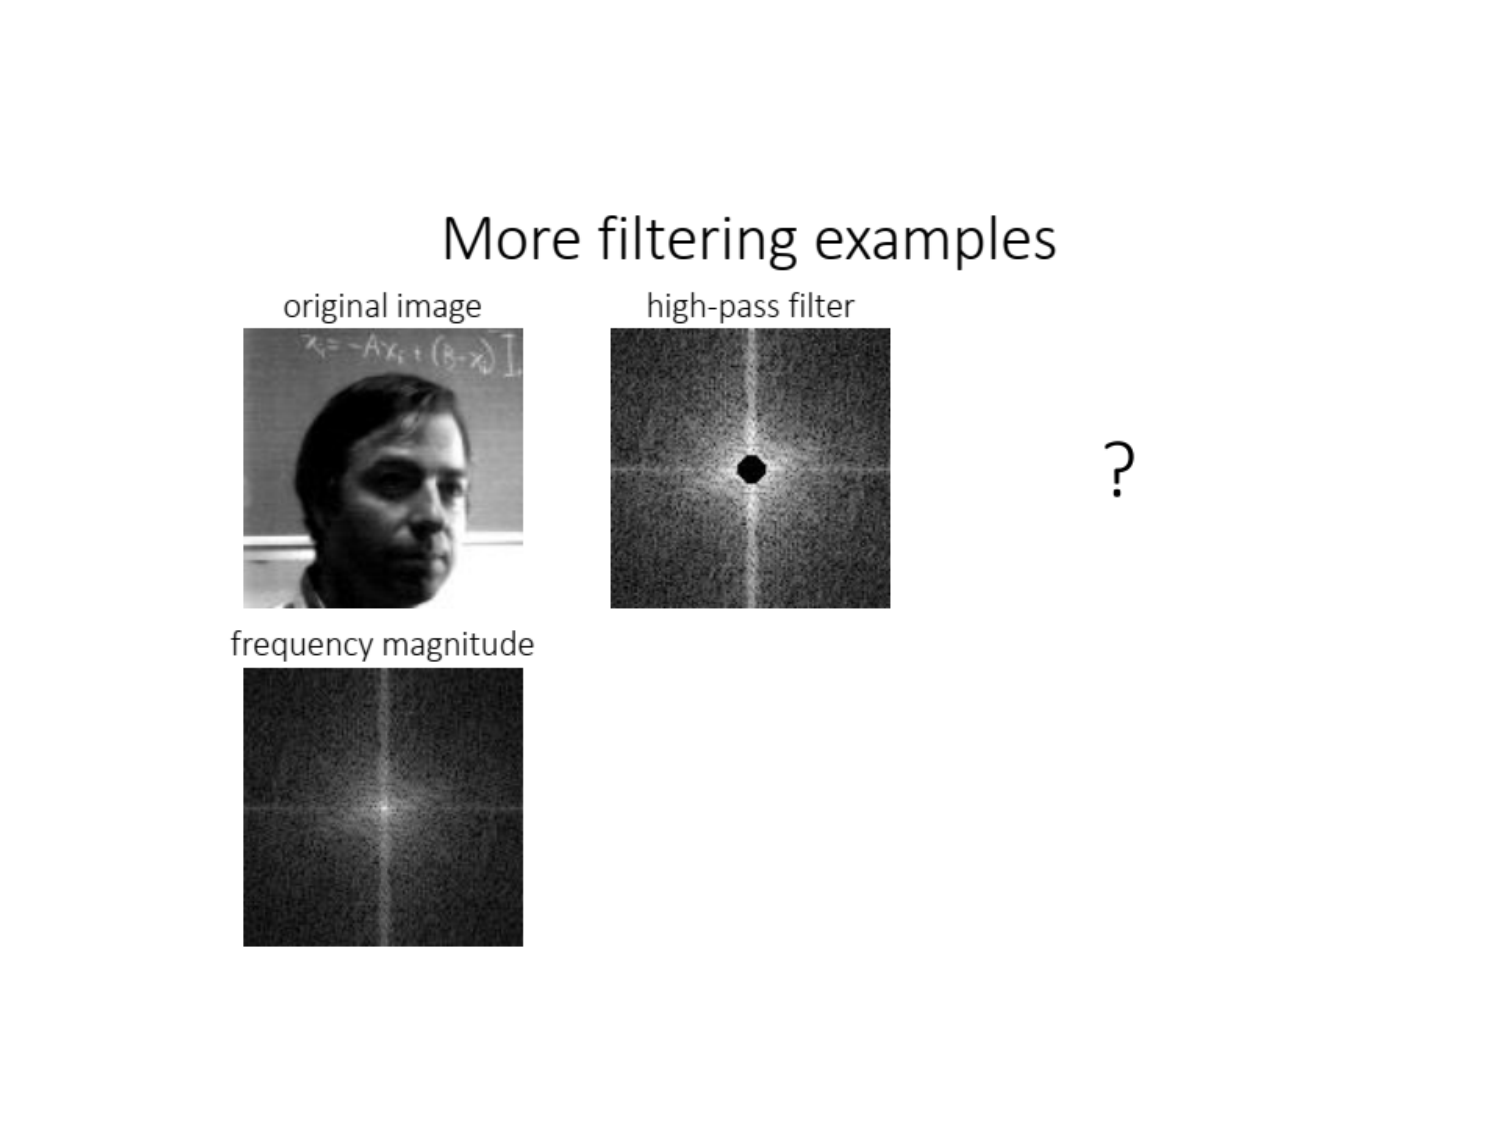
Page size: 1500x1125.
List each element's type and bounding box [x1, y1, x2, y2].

picture [41, 164, 1458, 961]
